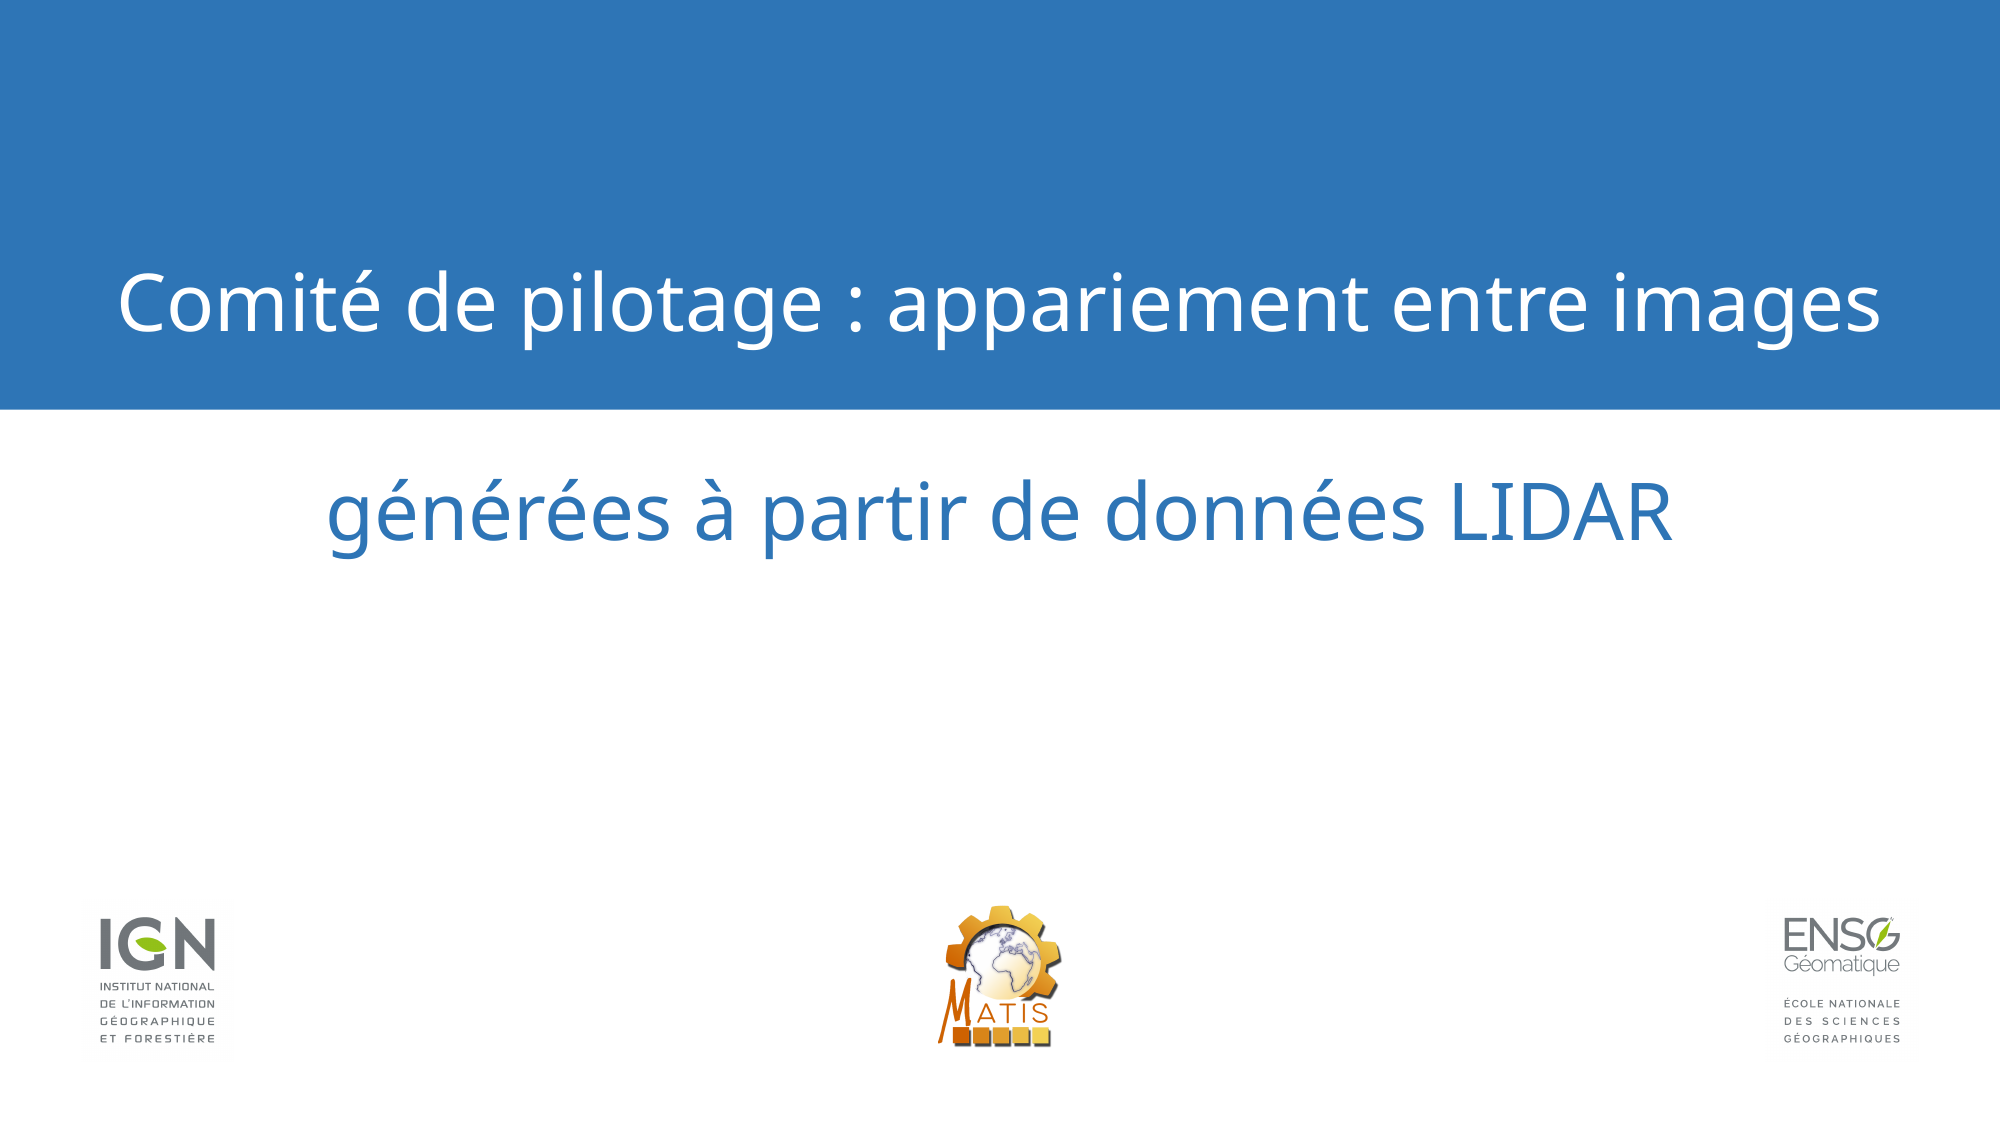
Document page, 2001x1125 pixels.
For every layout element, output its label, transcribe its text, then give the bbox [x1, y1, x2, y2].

picture [81, 899, 234, 1062]
text_box [0, 0, 2000, 411]
picture [934, 904, 1065, 1056]
text_box générées à partir de données LIDAR [310, 436, 1690, 617]
title Comité de pilotage : appariement entre images [81, 200, 1919, 410]
picture [1765, 898, 1919, 1062]
